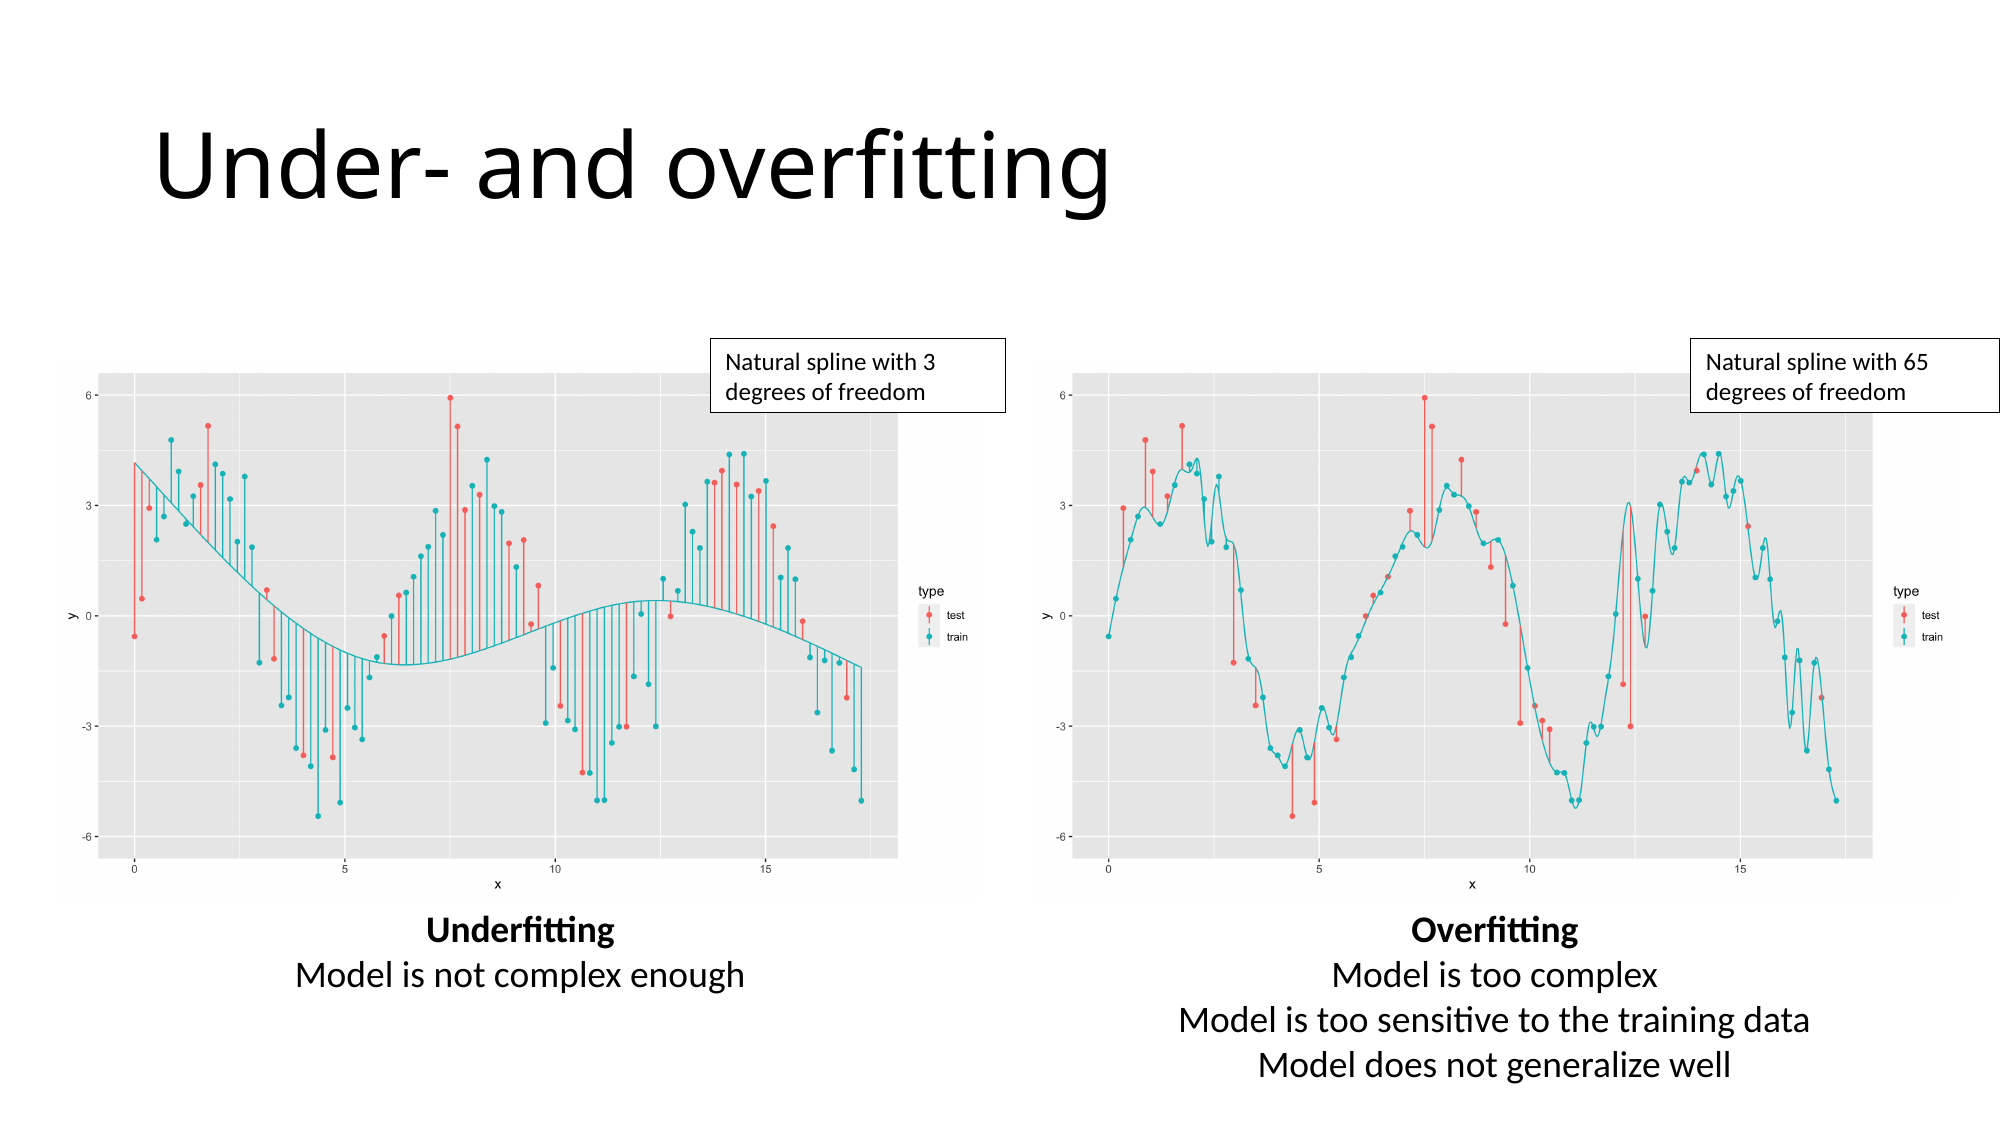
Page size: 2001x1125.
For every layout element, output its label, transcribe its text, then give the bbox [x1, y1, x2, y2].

picture [59, 366, 982, 898]
picture [1033, 366, 1957, 898]
text_box Overfitting Model is too complex Model is too sensitive to the training data Model does not generalize well [1033, 898, 1957, 1093]
text_box Natural spline with 3 degrees of freedom [710, 338, 1006, 413]
text_box Underfitting Model is not complex enough [59, 898, 982, 1003]
title Under- and overfitting [137, 59, 1863, 278]
text_box Natural spline with 65 degrees of freedom [1690, 338, 2000, 413]
